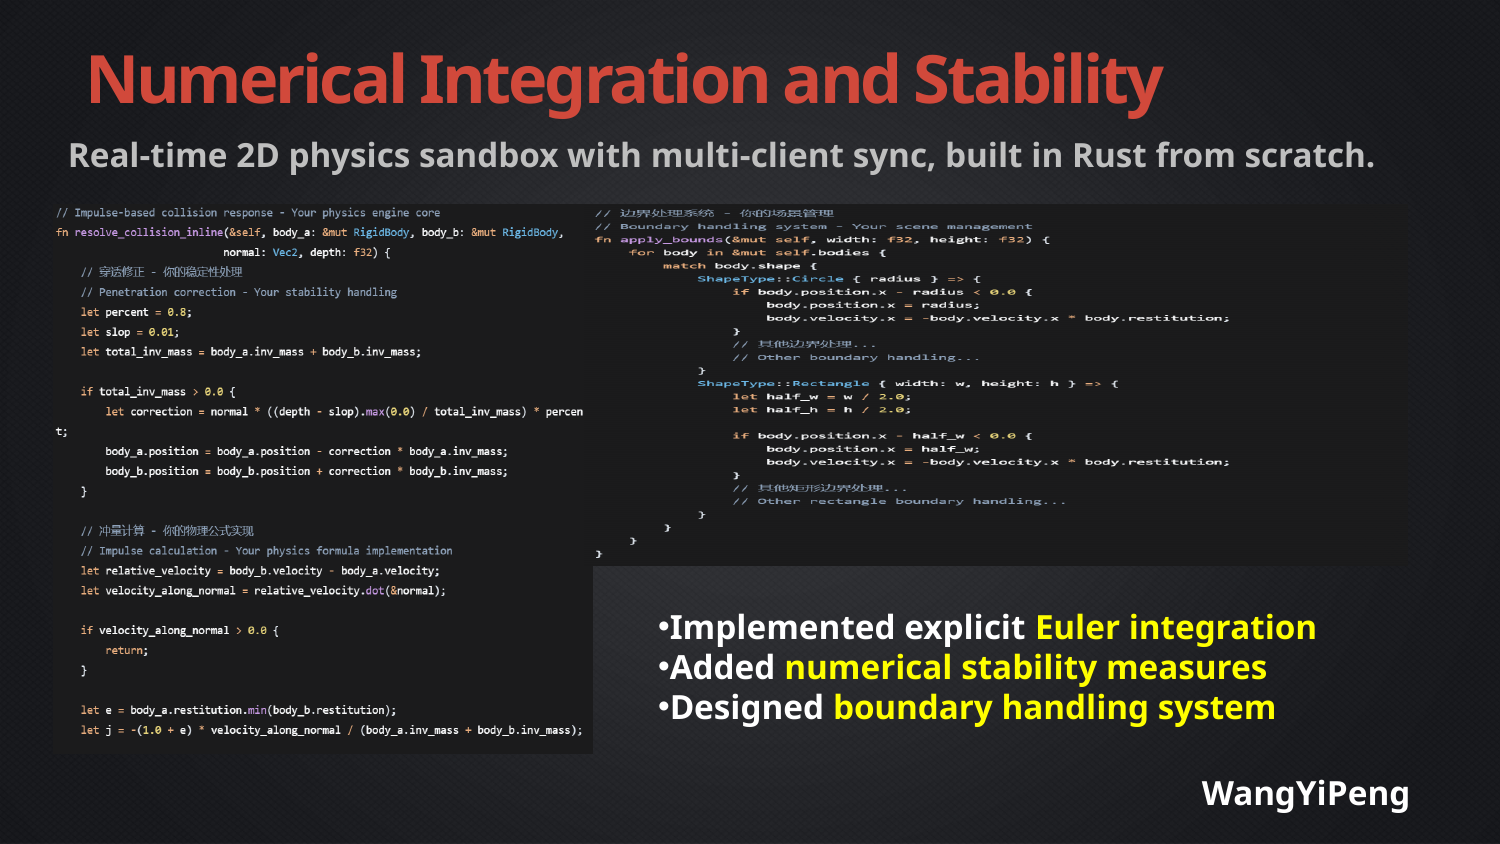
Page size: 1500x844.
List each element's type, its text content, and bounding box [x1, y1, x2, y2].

text_box Numerical Integration and Stability [53, 29, 1473, 104]
text_box WangYiPeng [1187, 764, 1494, 837]
text_box Real-time 2D physics sandbox with multi-client sync, built in Rust from scratch. [53, 126, 1410, 182]
text_box Implemented explicit Euler integration Added numerical stability measures Designed boundary handling system [643, 598, 1477, 734]
picture [0, 0, 1500, 844]
